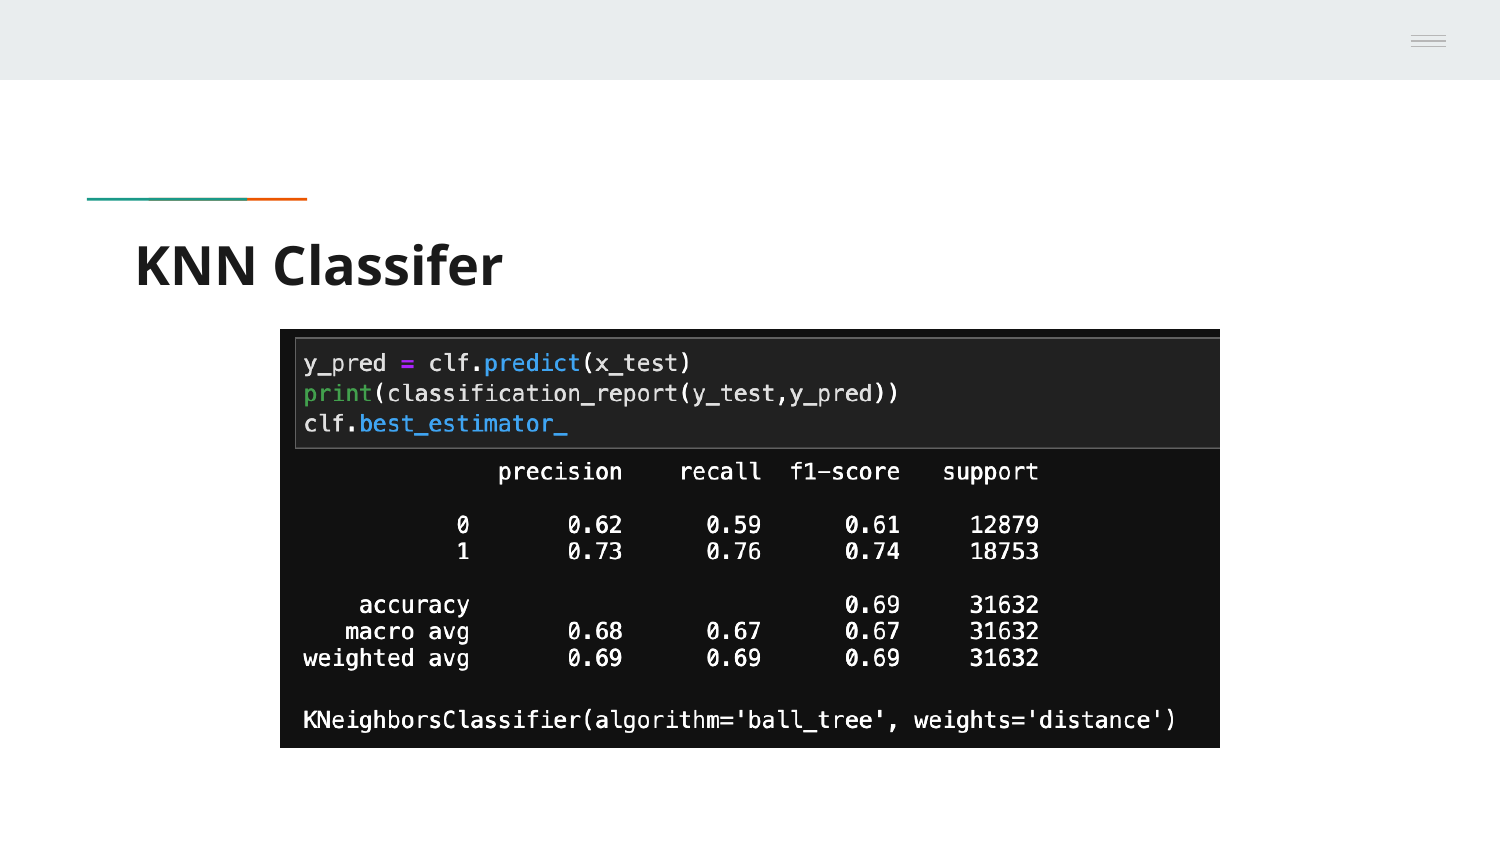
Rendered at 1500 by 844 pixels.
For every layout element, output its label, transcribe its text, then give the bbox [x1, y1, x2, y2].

title KNN Classifer [119, 216, 662, 443]
picture [280, 329, 1220, 749]
